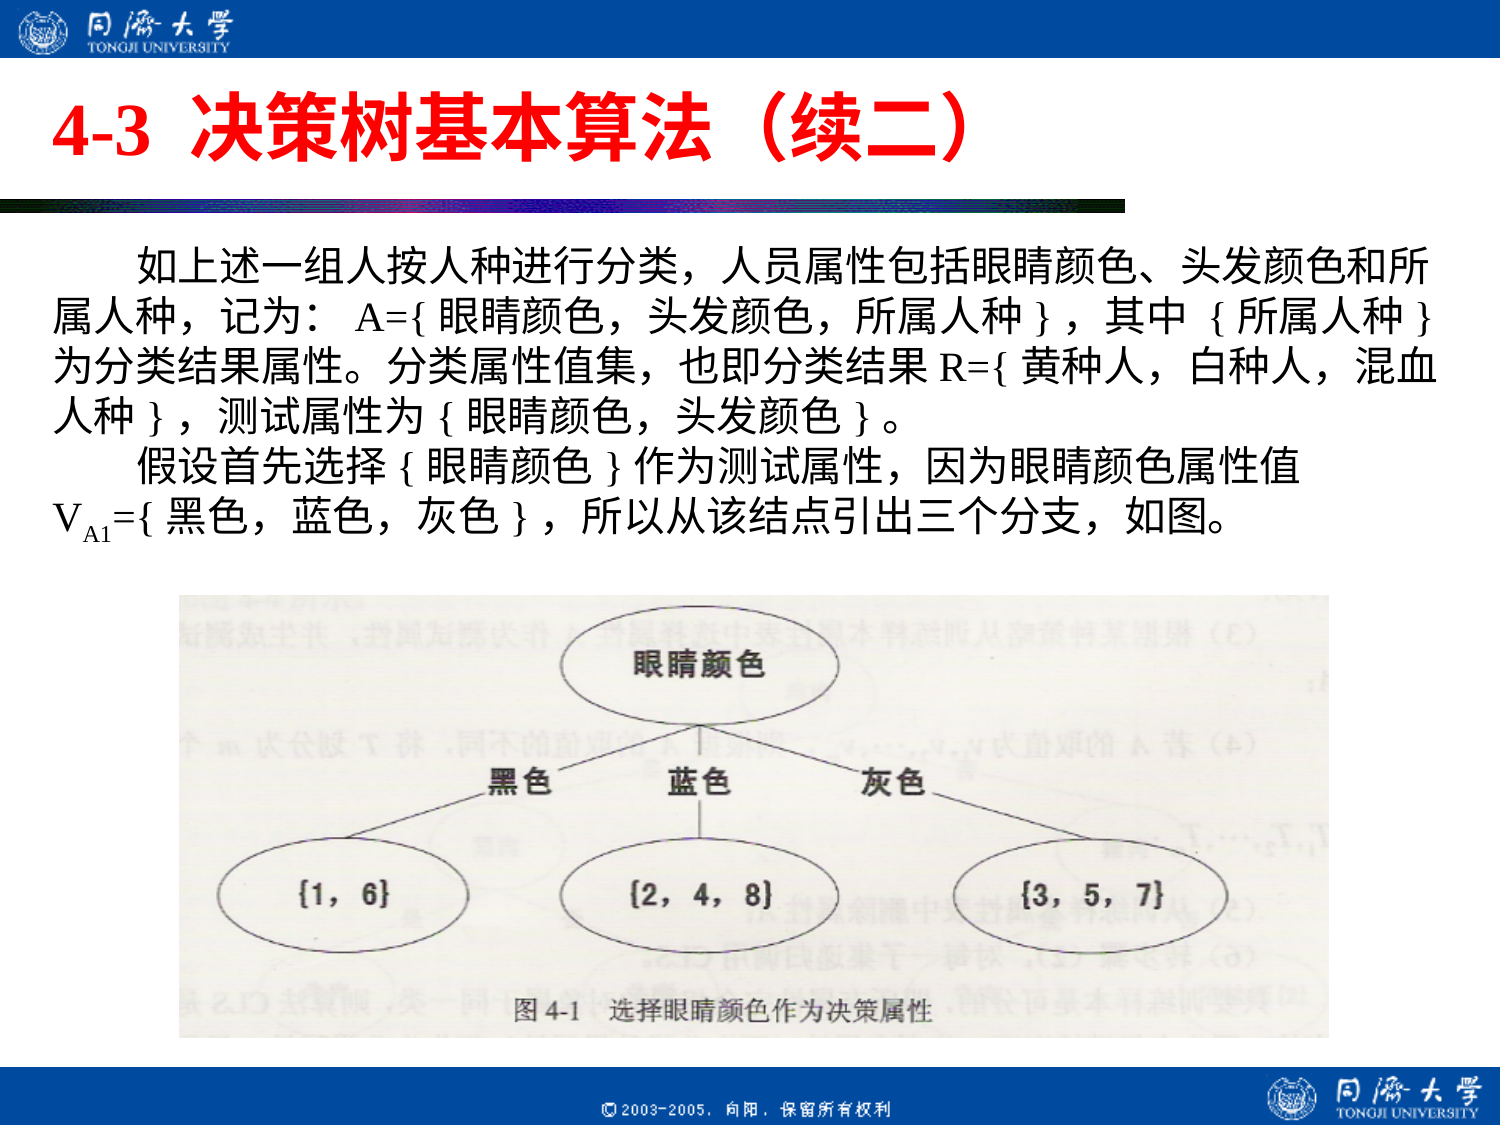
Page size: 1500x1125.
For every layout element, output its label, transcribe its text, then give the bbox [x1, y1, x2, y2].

title 4-3 决策树基本算法（续二） [37, 62, 1388, 188]
text_box 如上述一组人按人种进行分类，人员属性包括眼睛颜色、头发颜色和所属人种，记为：A={眼睛颜色，头发颜色，所属人种}，其中 {所属人种}为分类结果属性。分类属性值集，也即分类结果R={黄种人，白种人，混血人种}，测试属性为{眼睛颜色，头发颜色}。 假设首先选择{眼睛颜色}作为测试属性，因为眼睛颜色属性值VA1={黑色，蓝色，灰色}，所以从该结点引出三个分支，如图。 [37, 232, 1471, 555]
picture [179, 595, 1329, 1039]
picture [0, 0, 1500, 58]
picture [0, 1067, 1500, 1125]
picture [0, 199, 1125, 213]
